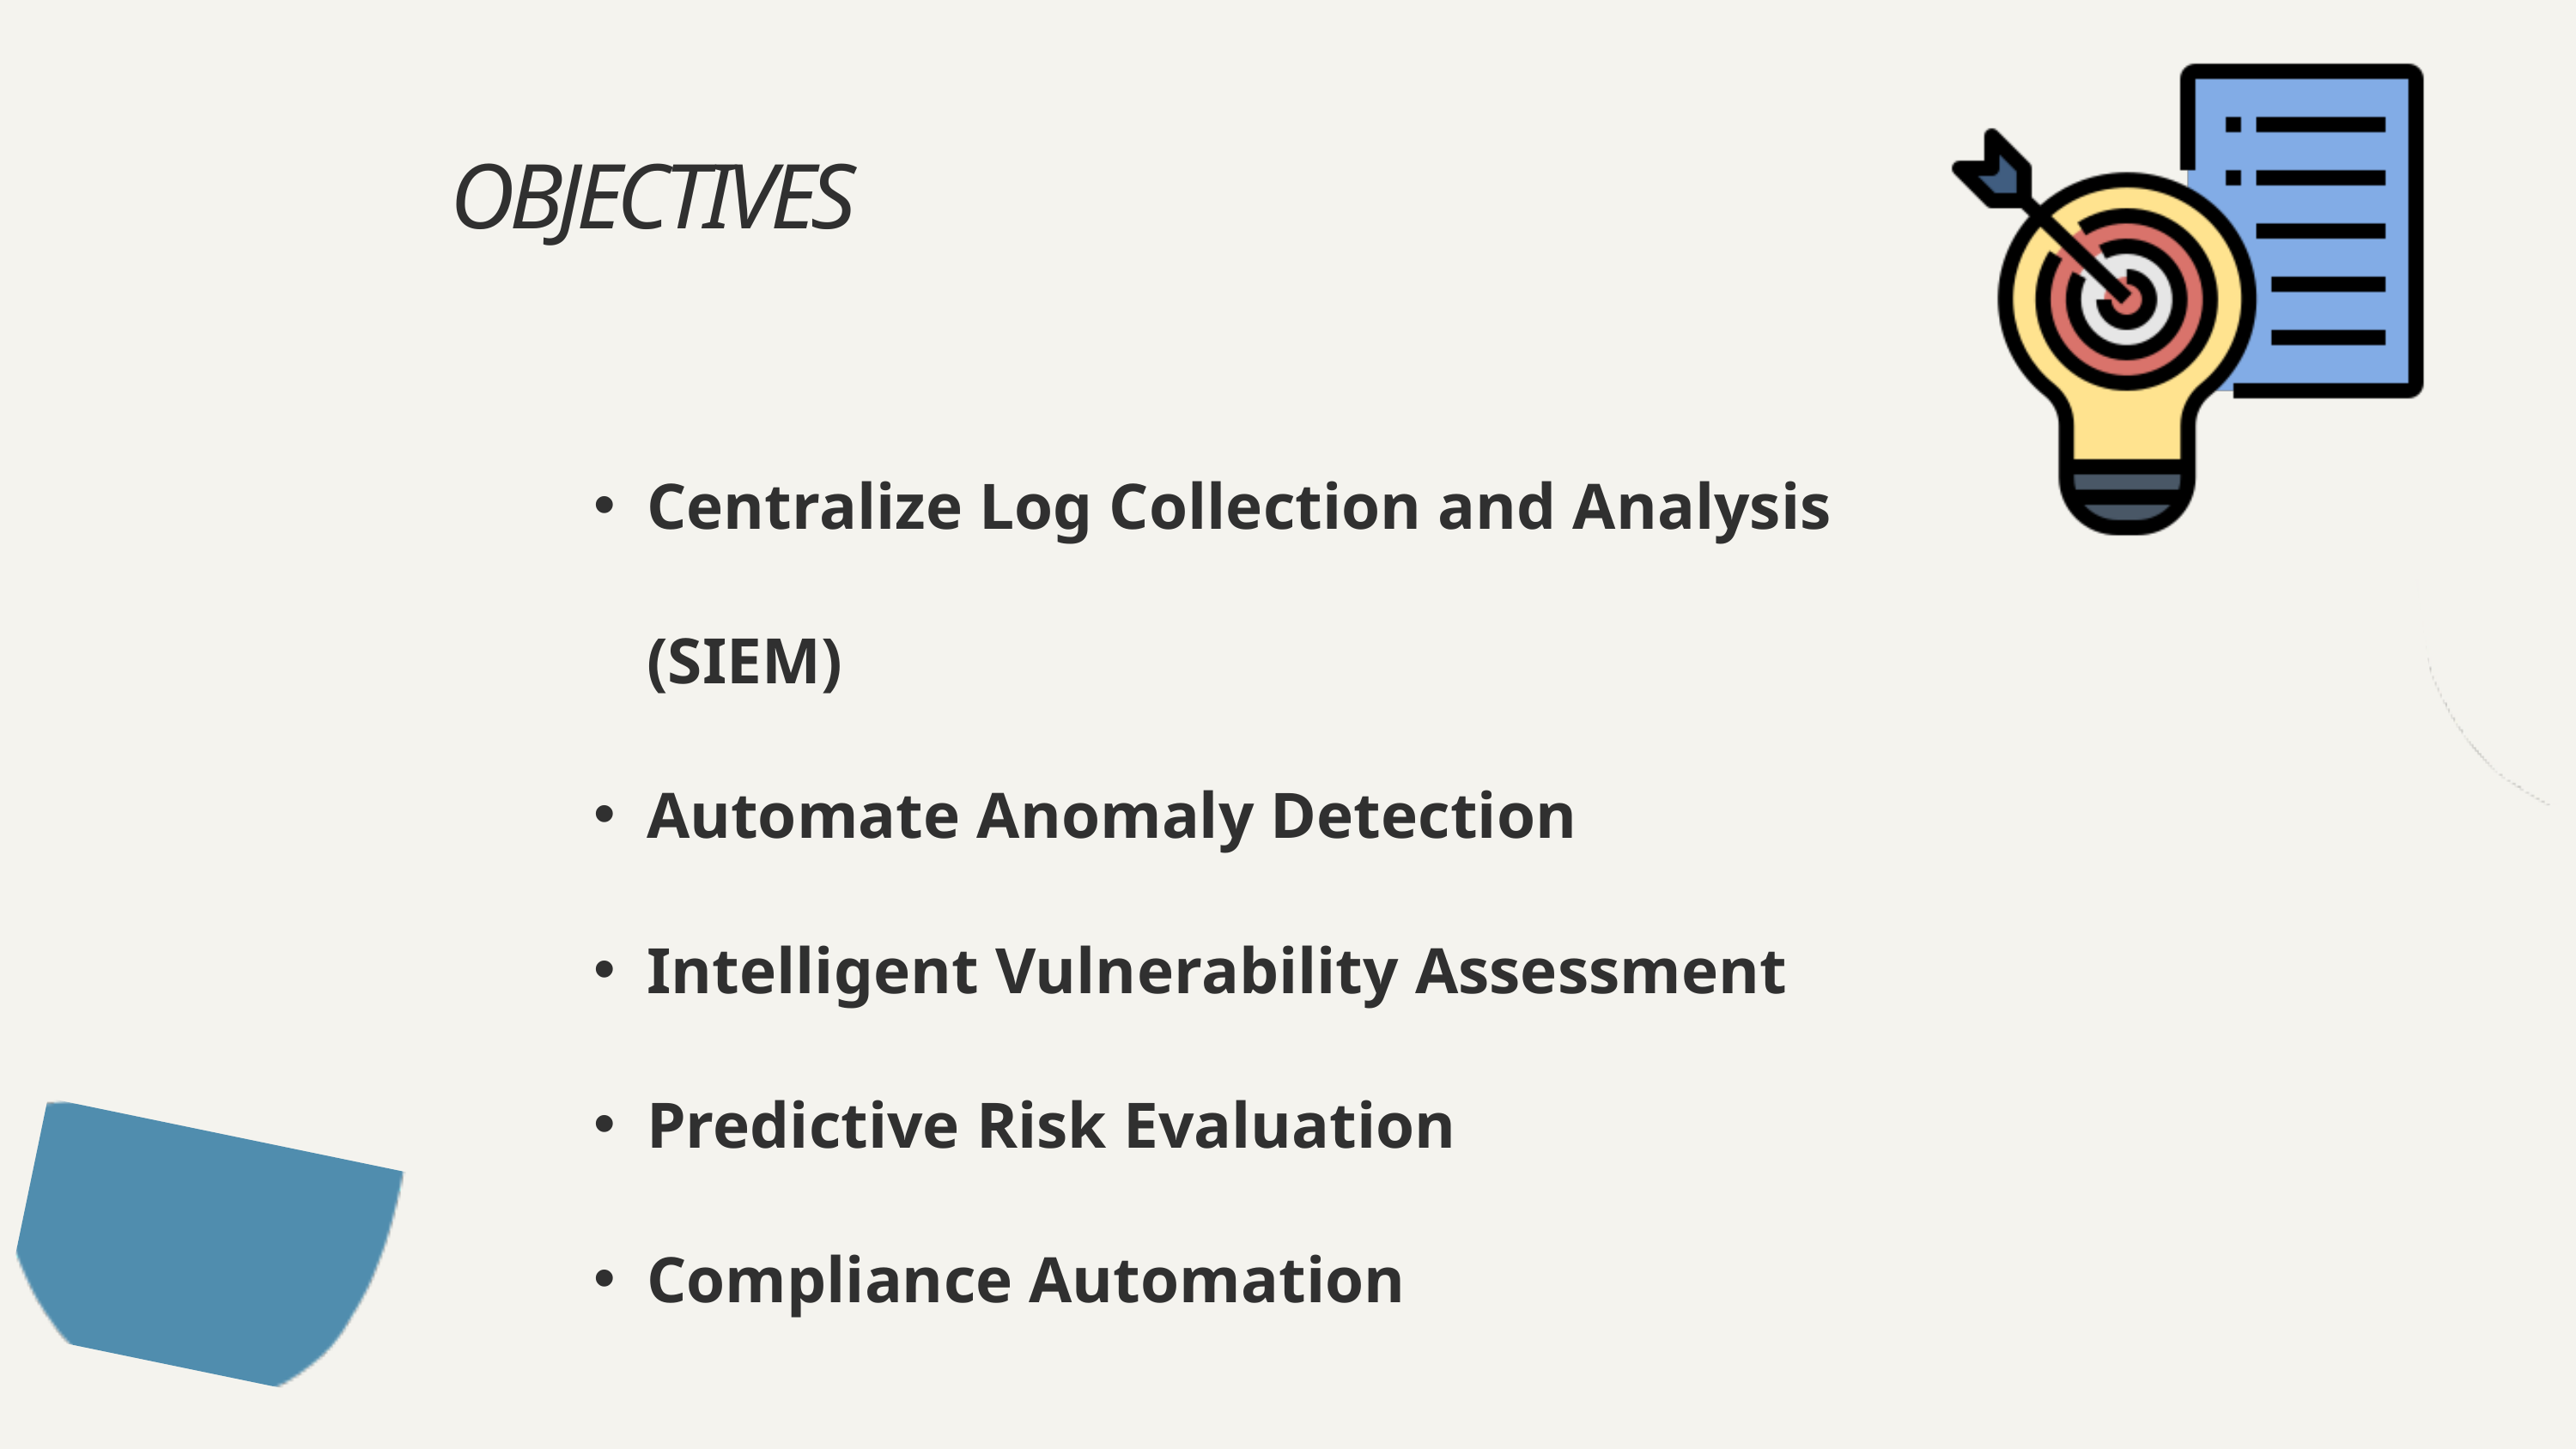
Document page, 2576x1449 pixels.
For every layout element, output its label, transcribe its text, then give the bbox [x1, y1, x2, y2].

text_box OBJECTIVES [144, 161, 1163, 246]
text_box [2415, 552, 2576, 821]
text_box [0, 1098, 414, 1406]
text_box [1945, 57, 2432, 543]
text_box Centralize Log Collection and Analysis (SIEM) Automate Anomaly Detection Intelligent Vulnerability Assessment Predictive Risk Evaluation Compliance Automation [540, 387, 1968, 1315]
